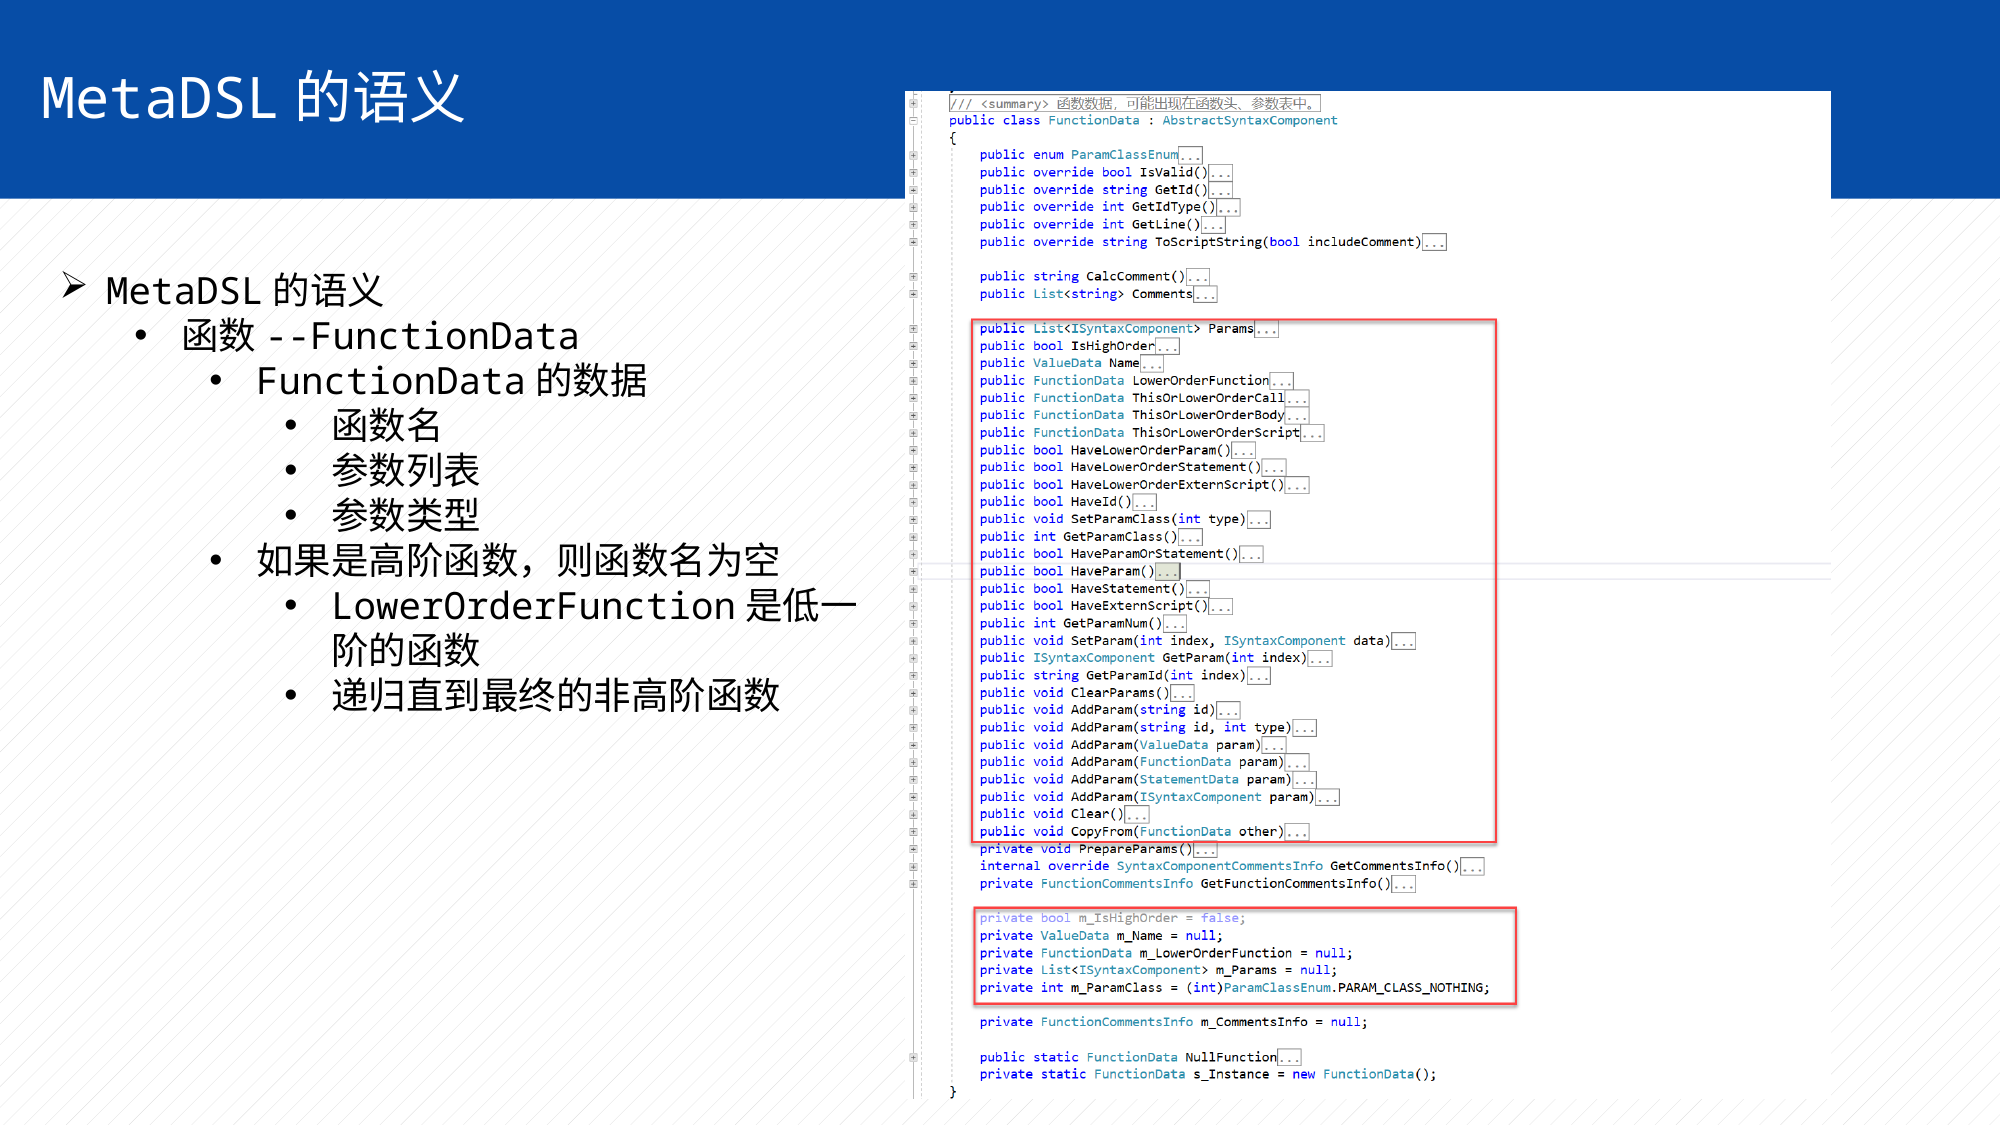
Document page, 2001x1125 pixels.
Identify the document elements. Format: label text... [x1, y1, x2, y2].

list MetaDSL的语义 [26, 20, 1782, 180]
text_box MetaDSL的语义 函数--FunctionData FunctionData的数据 函数名 参数列表 参数类型 如果是高阶函数，则函数名为空 LowerOrderFunction是低一阶的函数 递归直到最终的非高阶函数 [44, 259, 885, 725]
picture [905, 91, 1831, 1099]
